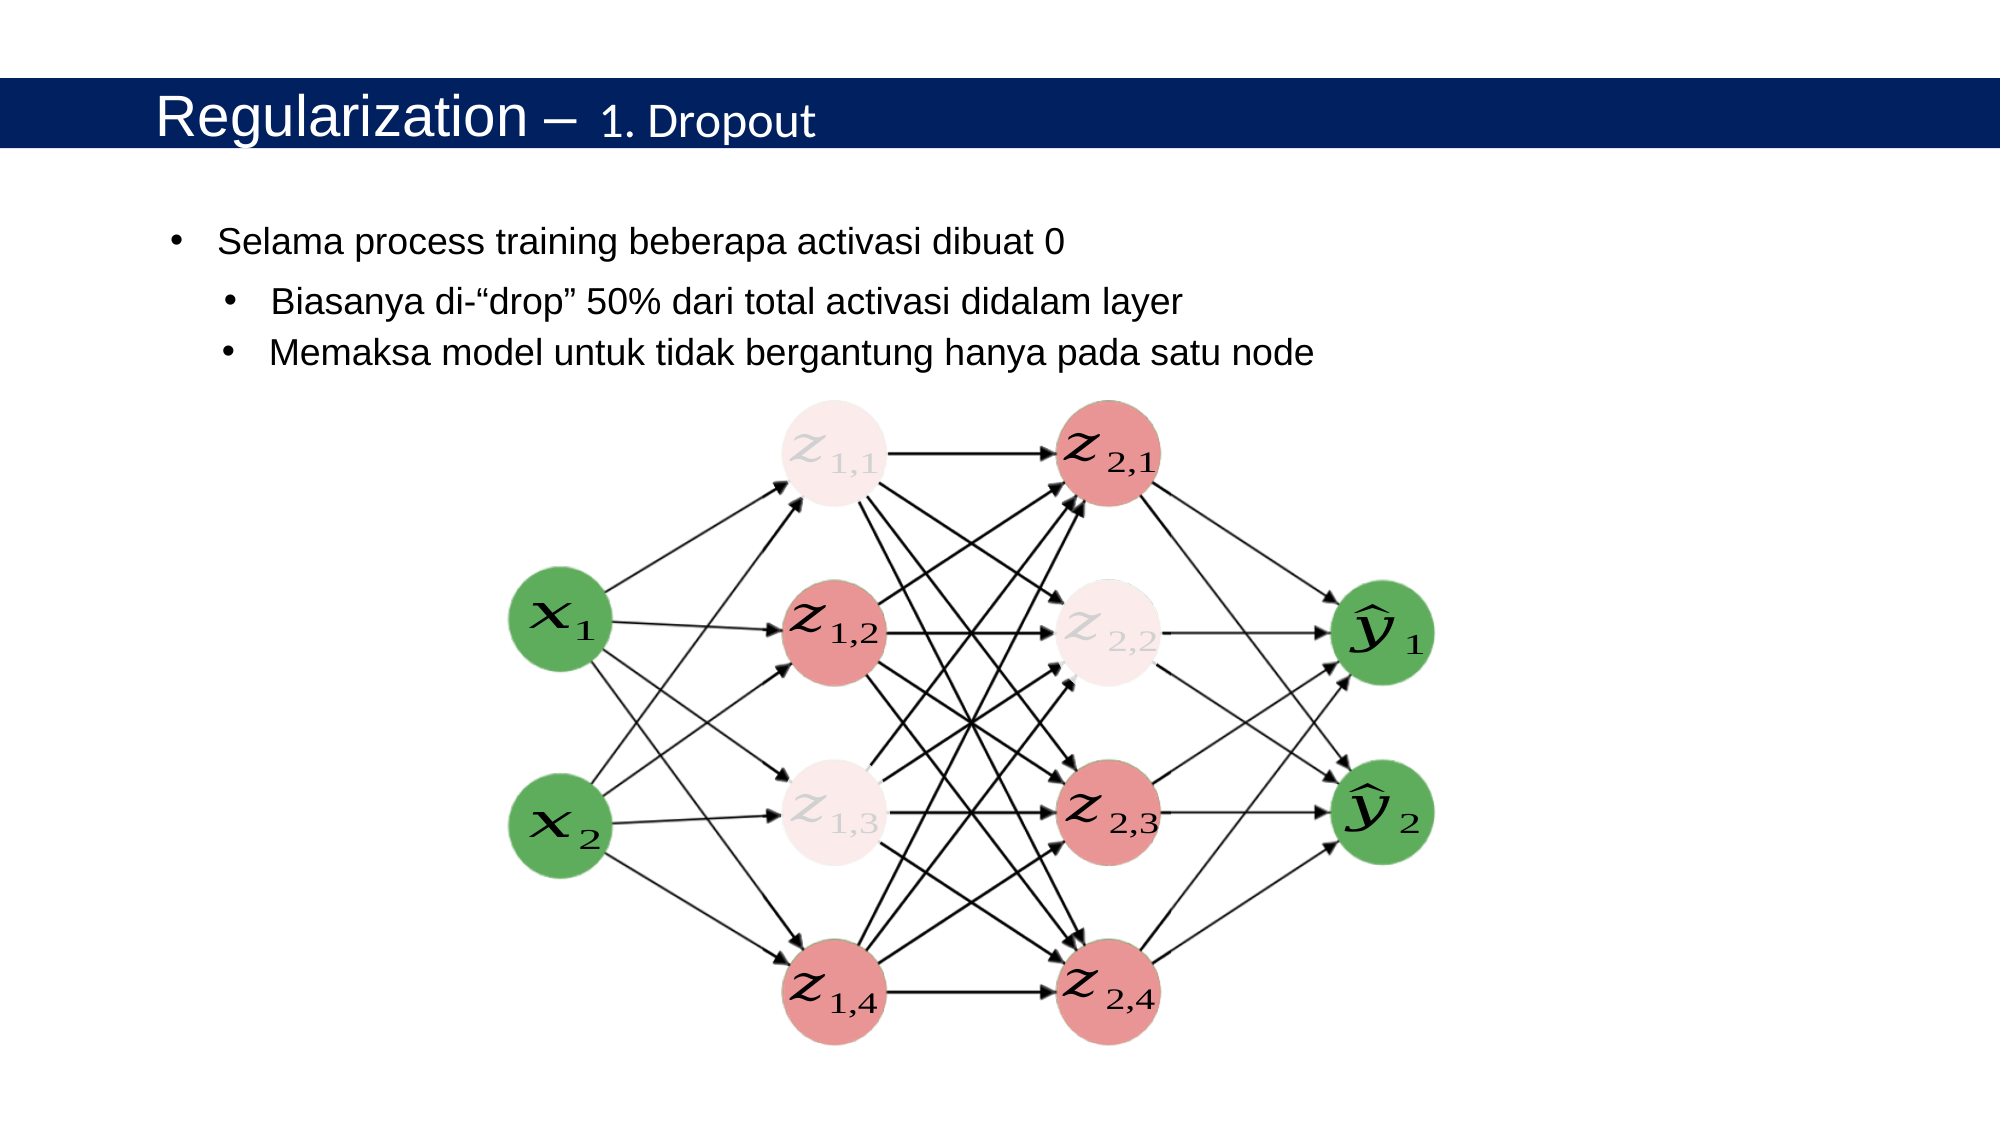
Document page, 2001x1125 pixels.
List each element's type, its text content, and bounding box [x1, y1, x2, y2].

text_box 1. Dropout [583, 79, 832, 155]
text_box Biasanya di-“drop” 50% dari total activasi didalam layer [134, 269, 1341, 320]
text_box Selama process training beberapa activasi dibuat 0 [155, 209, 1081, 269]
text_box Memaksa model untuk tidak bergantung hanya pada satu node [132, 320, 1367, 381]
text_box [778, 392, 1163, 868]
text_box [500, 385, 1436, 1062]
text_box Regularization – [0, 78, 2000, 149]
